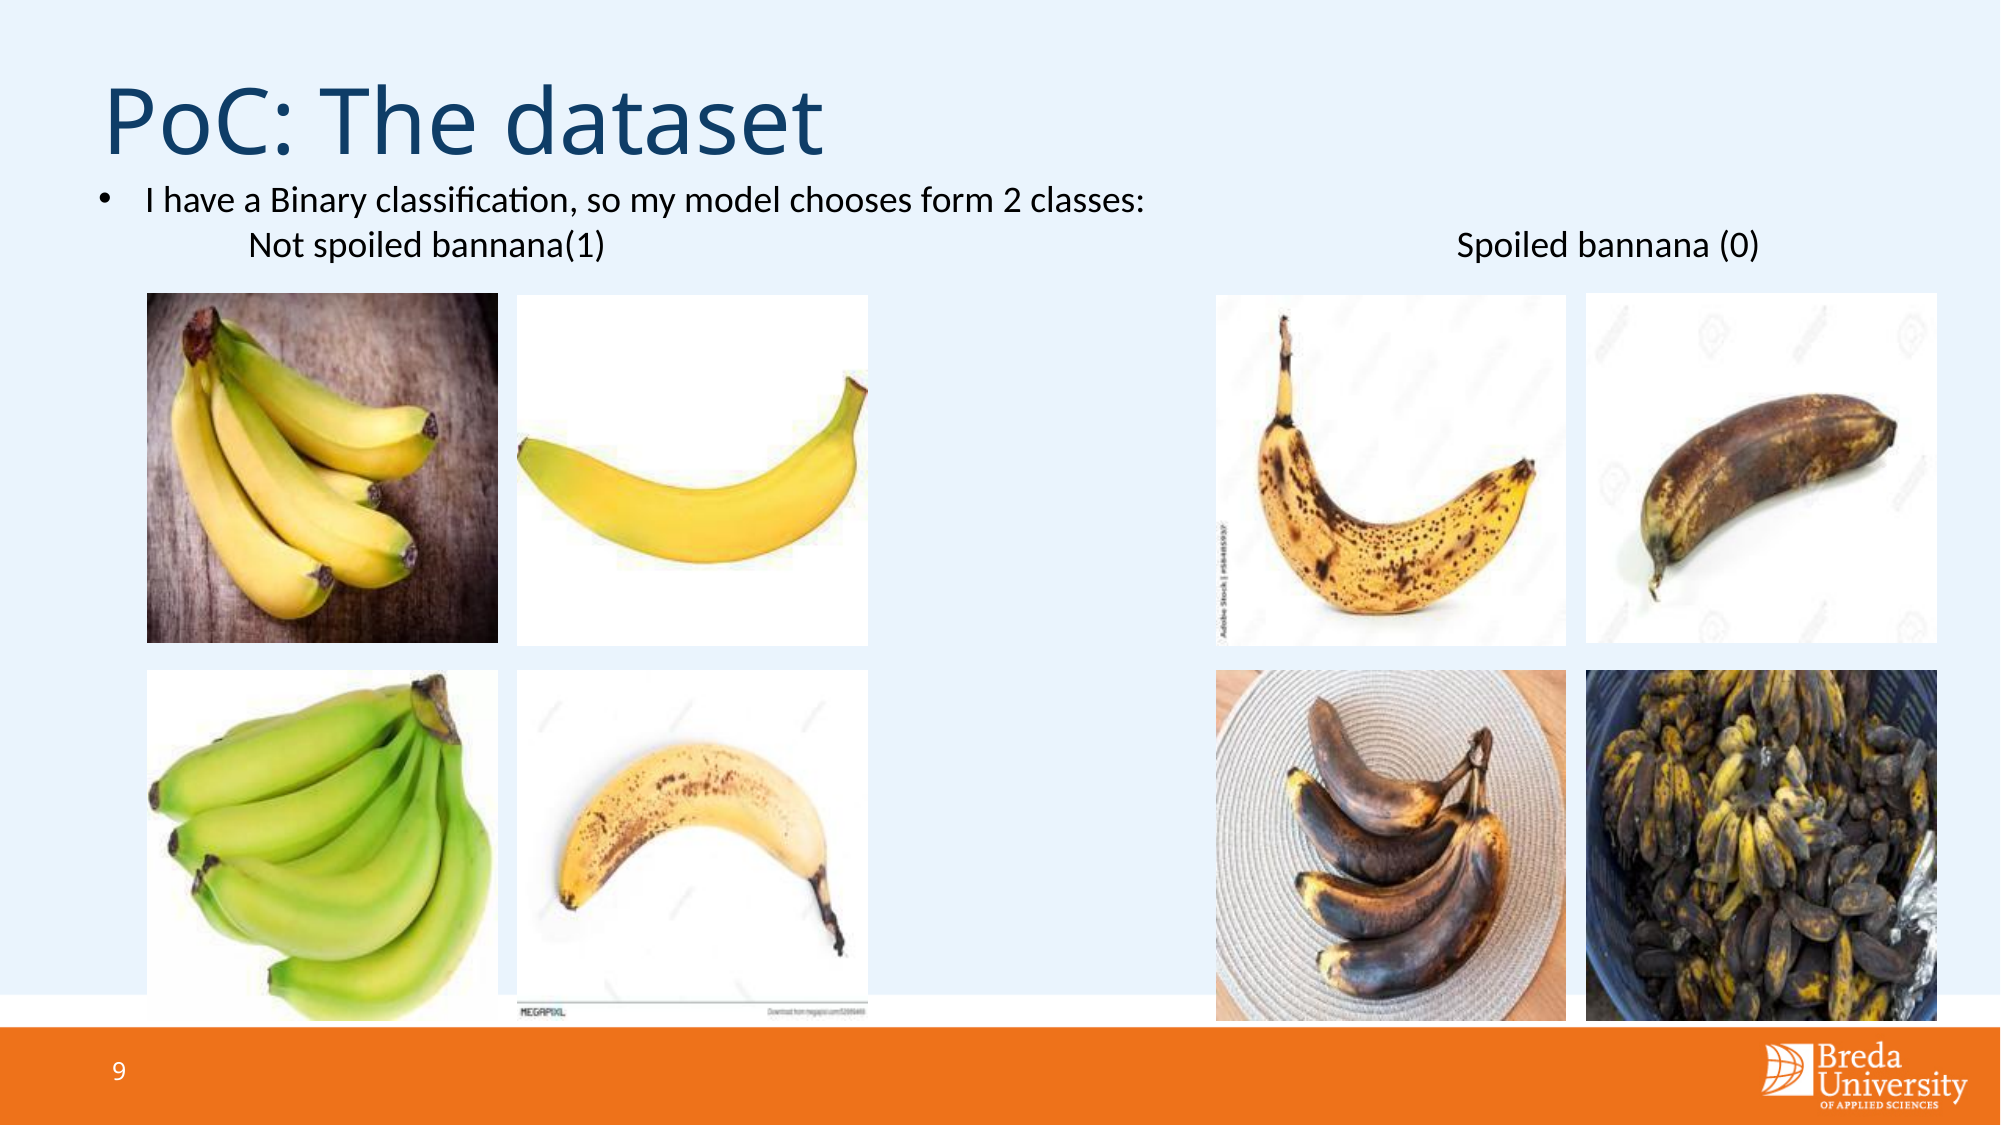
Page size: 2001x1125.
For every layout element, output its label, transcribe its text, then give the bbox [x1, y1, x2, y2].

slide_number 9 [97, 1042, 198, 1103]
title PoC: The dataset [88, 67, 1917, 210]
picture [0, 0, 2001, 1125]
text_box I have a Binary classification, so my model chooses form 2 classes: Not spoiled bannana(1) Spoiled bannana (0) [83, 167, 1890, 408]
